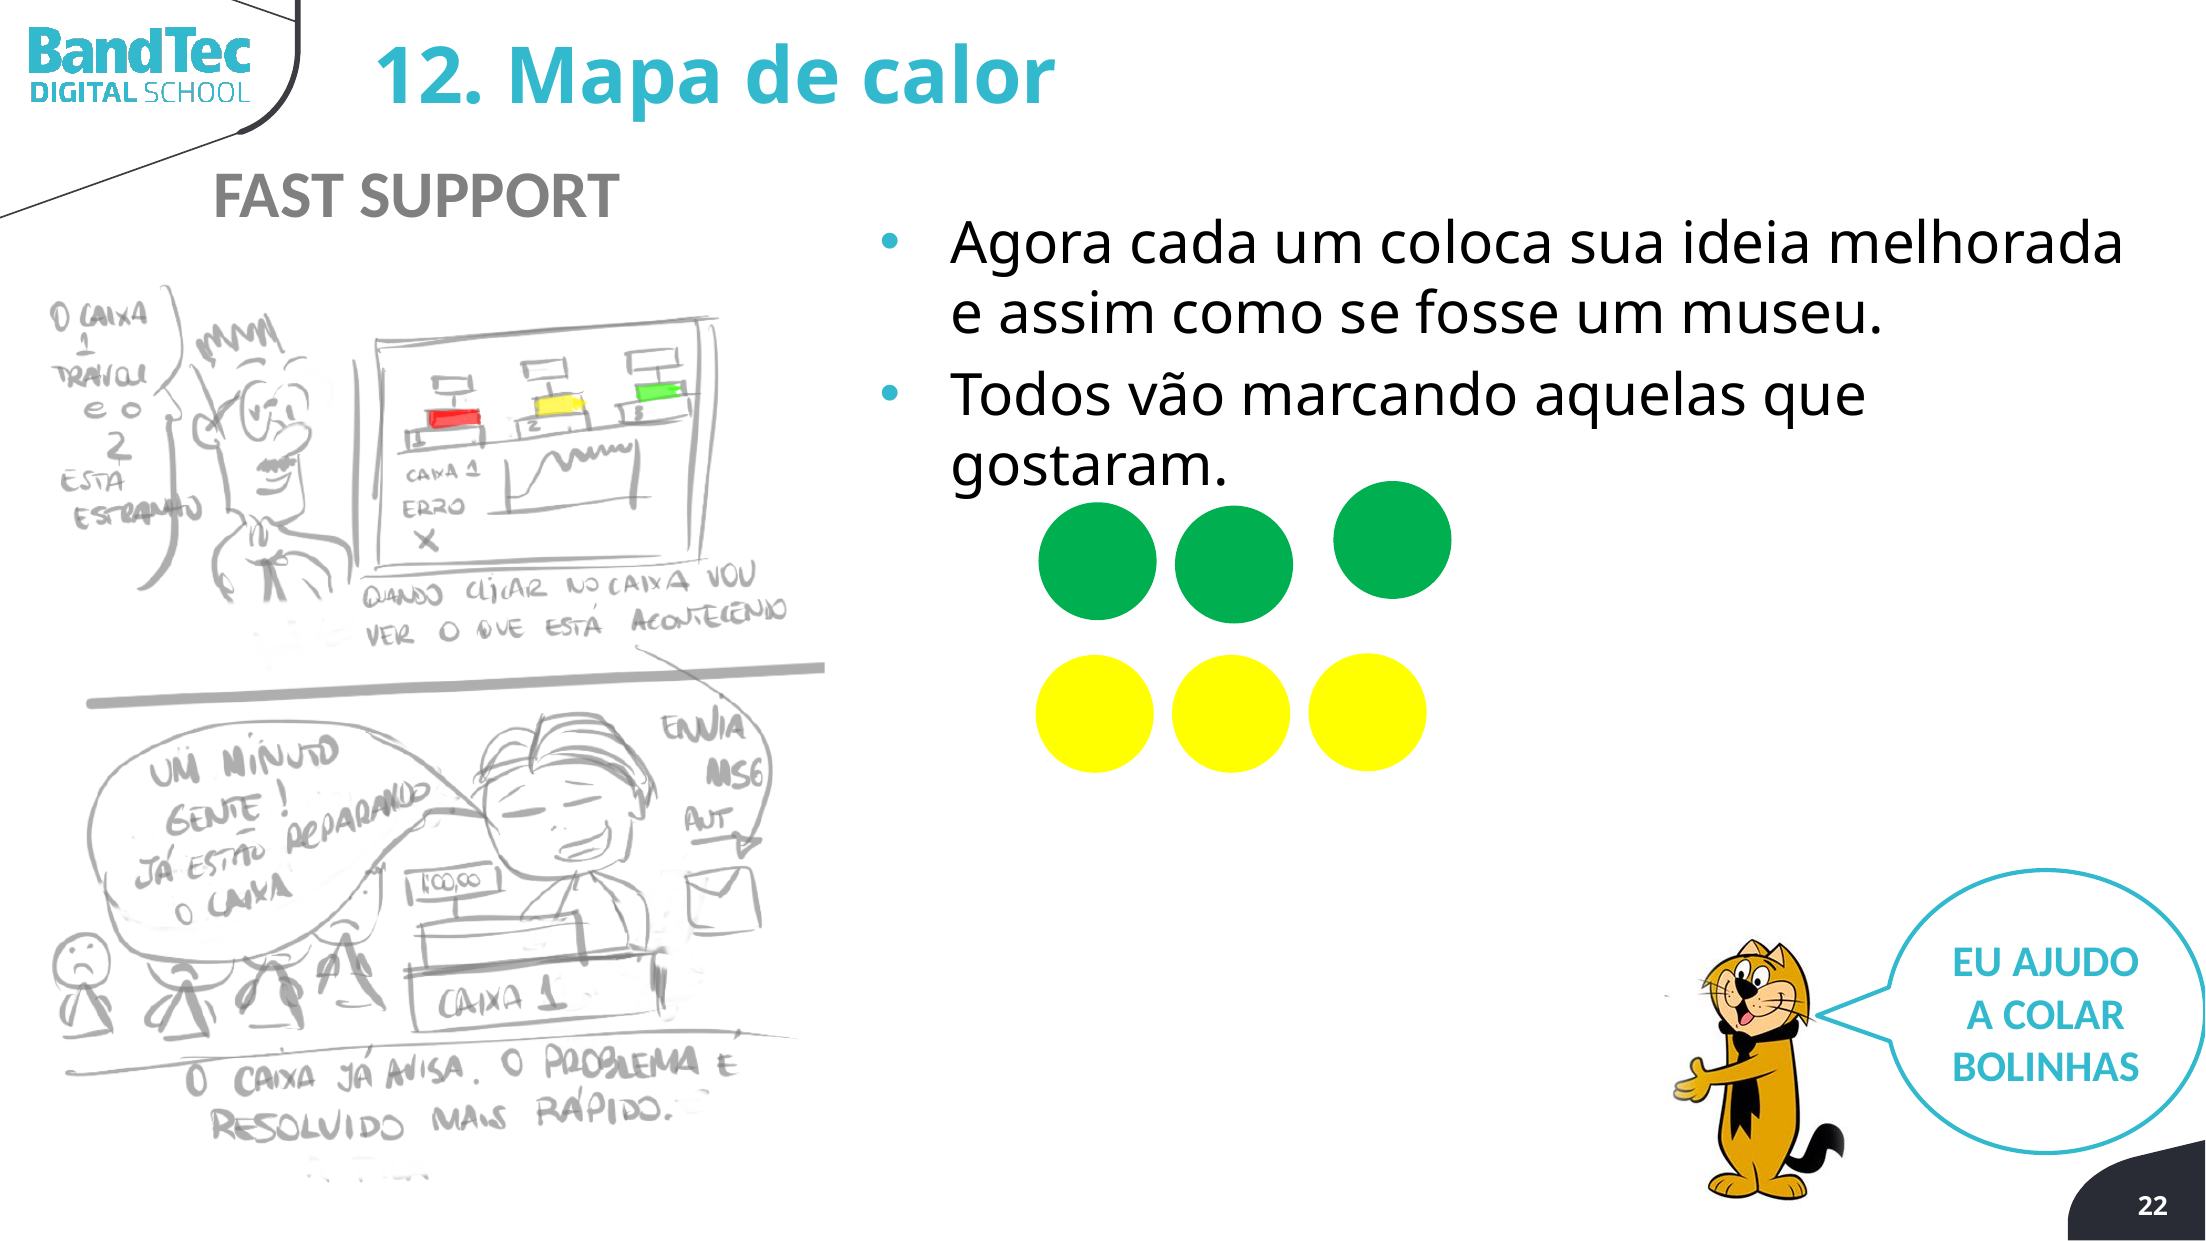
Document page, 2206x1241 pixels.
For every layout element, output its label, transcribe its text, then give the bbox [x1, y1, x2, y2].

picture [29, 27, 250, 110]
picture [1664, 918, 1853, 1223]
text_box [1036, 500, 1159, 623]
list Agora cada um coloca sua ideia melhorada e assim como se fosse um museu. Todos vão marcando aquelas que gostaram. [864, 197, 2171, 742]
text_box [1033, 652, 1156, 775]
list 12. Mapa de calor [358, 17, 2128, 144]
picture [0, 235, 907, 1188]
text_box [1172, 503, 1296, 626]
text_box FAST SUPPORT [198, 143, 636, 238]
text_box [1169, 652, 1293, 775]
text_box [1306, 651, 1429, 774]
text_box [1331, 478, 1454, 601]
slide_number 22 [2067, 1186, 2172, 1223]
text_box EU AJUDO A COLAR BOLINHAS [1858, 867, 2206, 1156]
